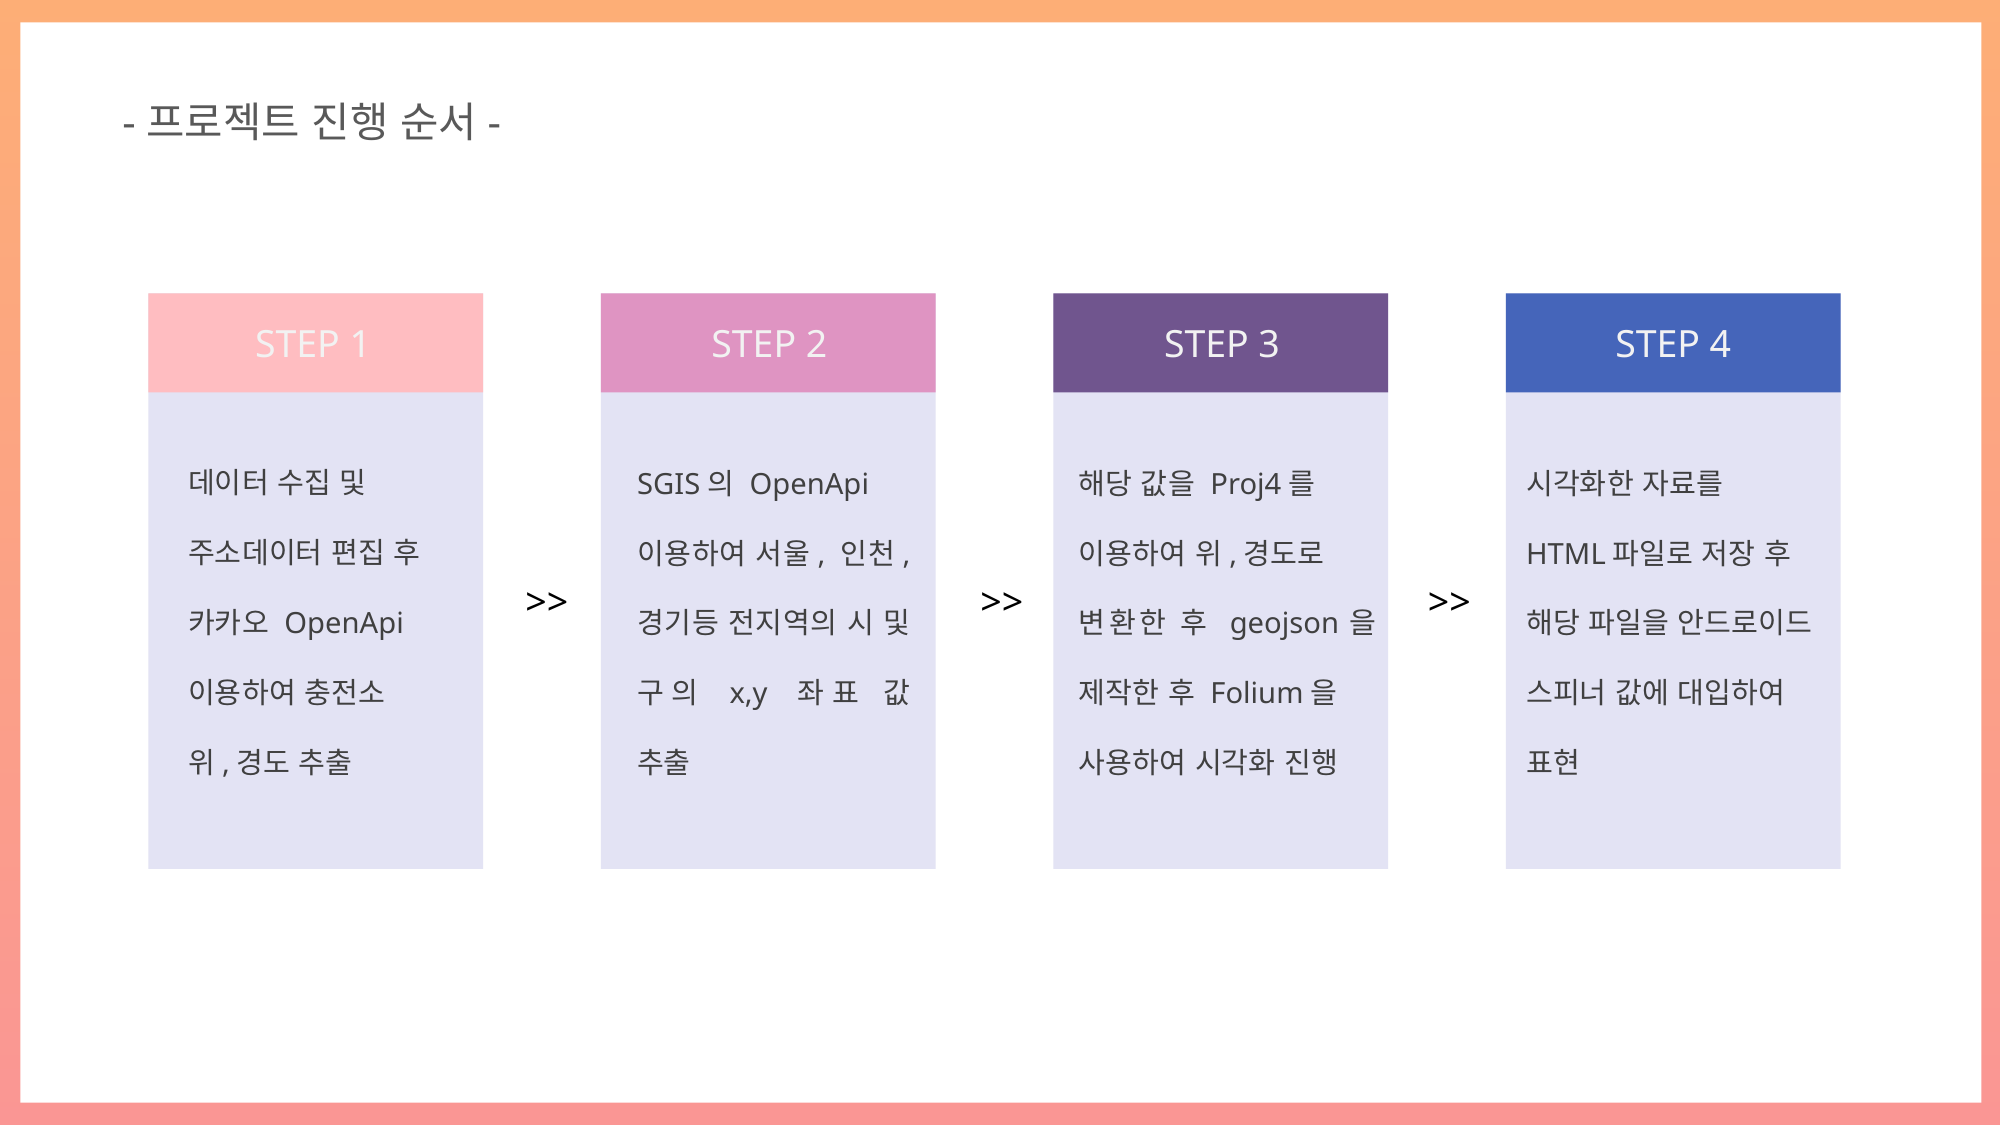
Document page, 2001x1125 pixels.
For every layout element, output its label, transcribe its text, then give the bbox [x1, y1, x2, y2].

text_box >> [965, 570, 1039, 630]
text_box STEP 1 [240, 312, 386, 372]
text_box [600, 394, 937, 870]
text_box STEP 3 [1149, 312, 1295, 372]
text_box STEP 4 [1600, 312, 1747, 372]
text_box [1052, 292, 1389, 394]
text_box 데이터 수집 및 주소데이터 편집 후 카카오 OpenApi 이용하여 충전소 위,경도 추출 [173, 421, 477, 787]
text_box 시각화한 자료를 HTML파일로 저장 후 해당 파일을 안드로이드 스피너 값에 대입하여 표현 [1511, 422, 1861, 787]
text_box >> [510, 570, 584, 630]
text_box [600, 292, 937, 394]
text_box -프로젝트 진행 순서- [107, 88, 516, 154]
text_box STEP 2 [696, 312, 843, 372]
text_box [1052, 394, 1389, 870]
text_box [147, 394, 484, 870]
text_box [147, 292, 484, 394]
text_box 해당 값을 Proj4를 이용하여 위,경도로 변환한 후 geojson을 제작한 후 Folium을 사용하여 시각화 진행 [1064, 422, 1392, 787]
text_box [1505, 292, 1842, 394]
text_box [1505, 394, 1842, 870]
text_box SGIS의 OpenApi 이용하여 서울, 인천, 경기등 전지역의 시 및 구의 x,y 좌표 값 추출 [622, 422, 926, 787]
text_box >> [1413, 570, 1486, 630]
